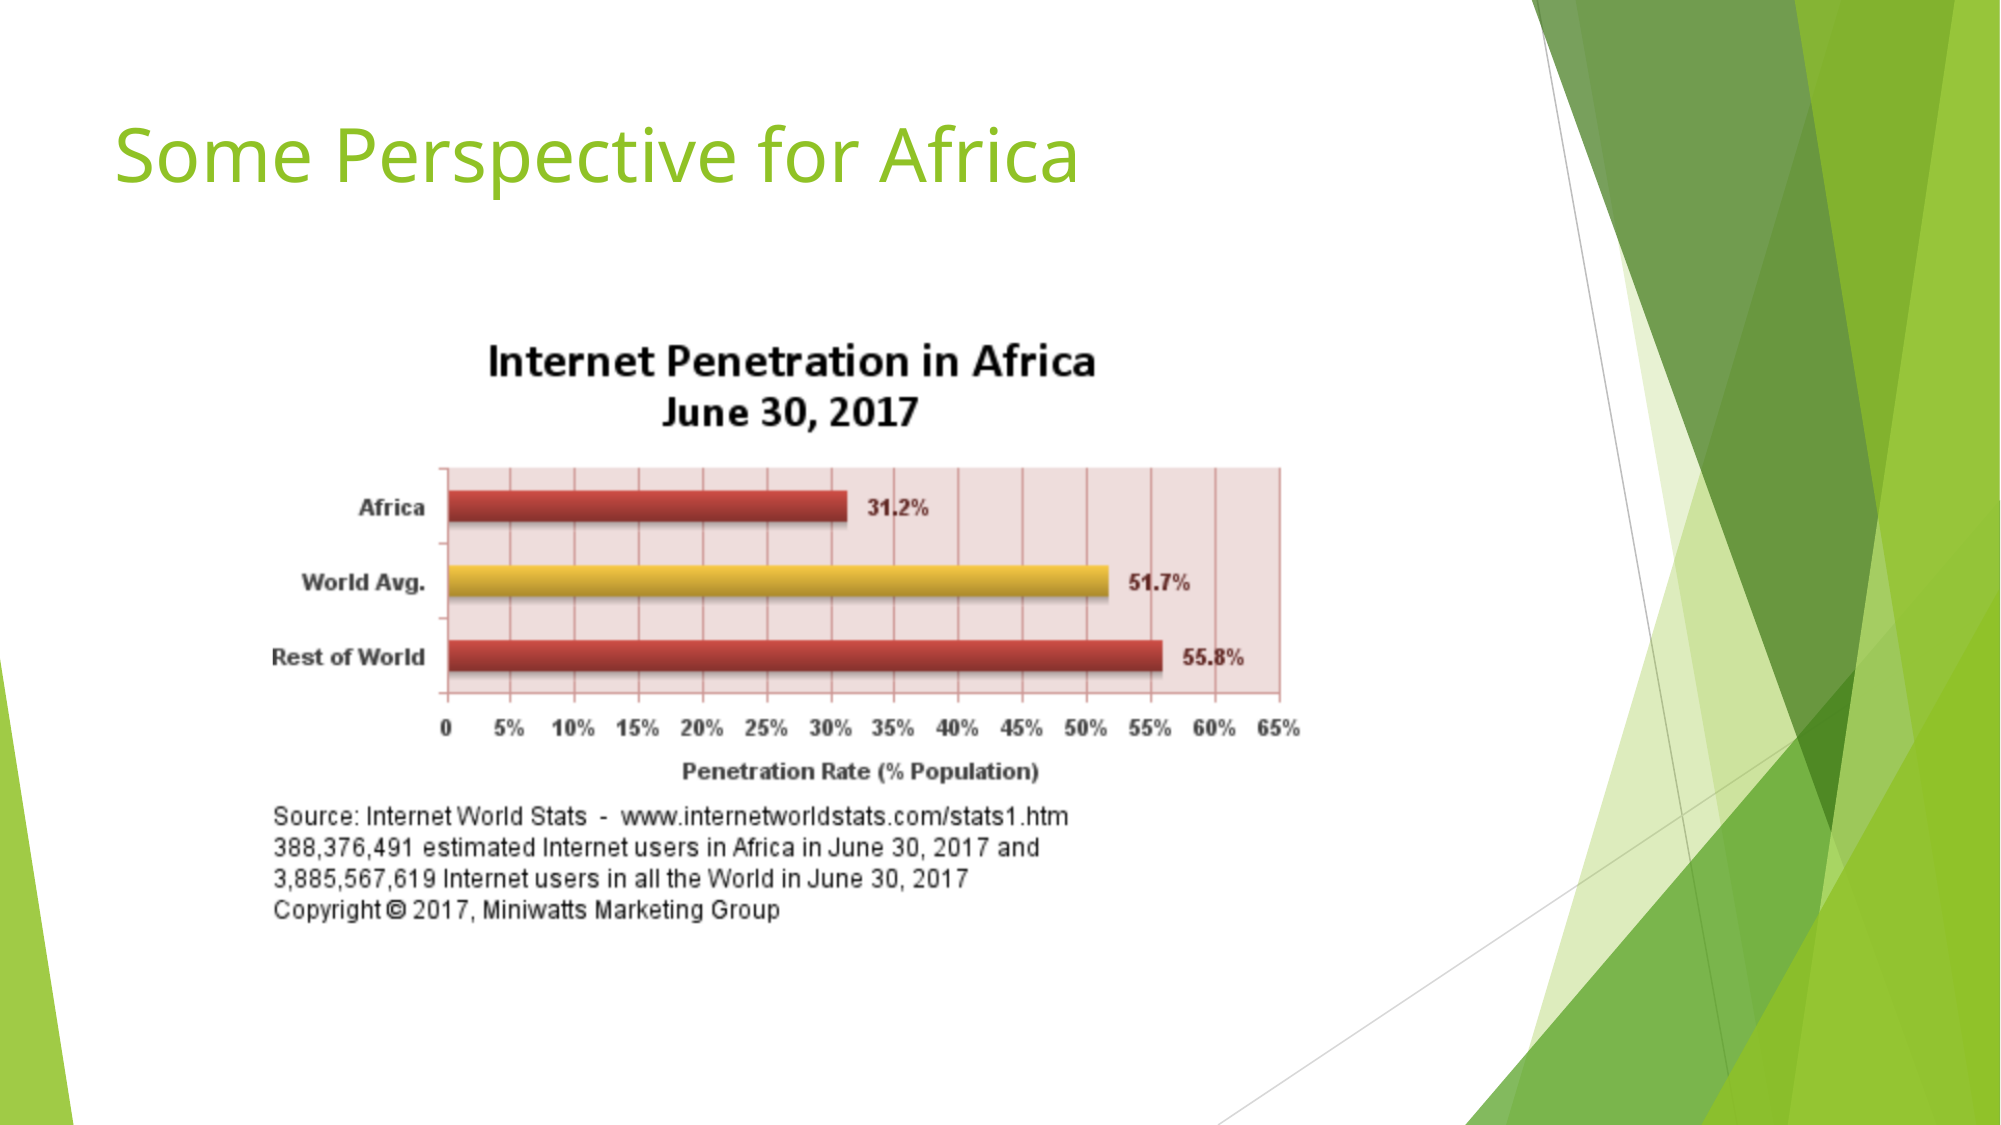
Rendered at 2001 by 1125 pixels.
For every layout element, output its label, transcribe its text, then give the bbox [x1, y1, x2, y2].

title Some Perspective for Africa [99, 99, 1510, 317]
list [110, 316, 1398, 954]
